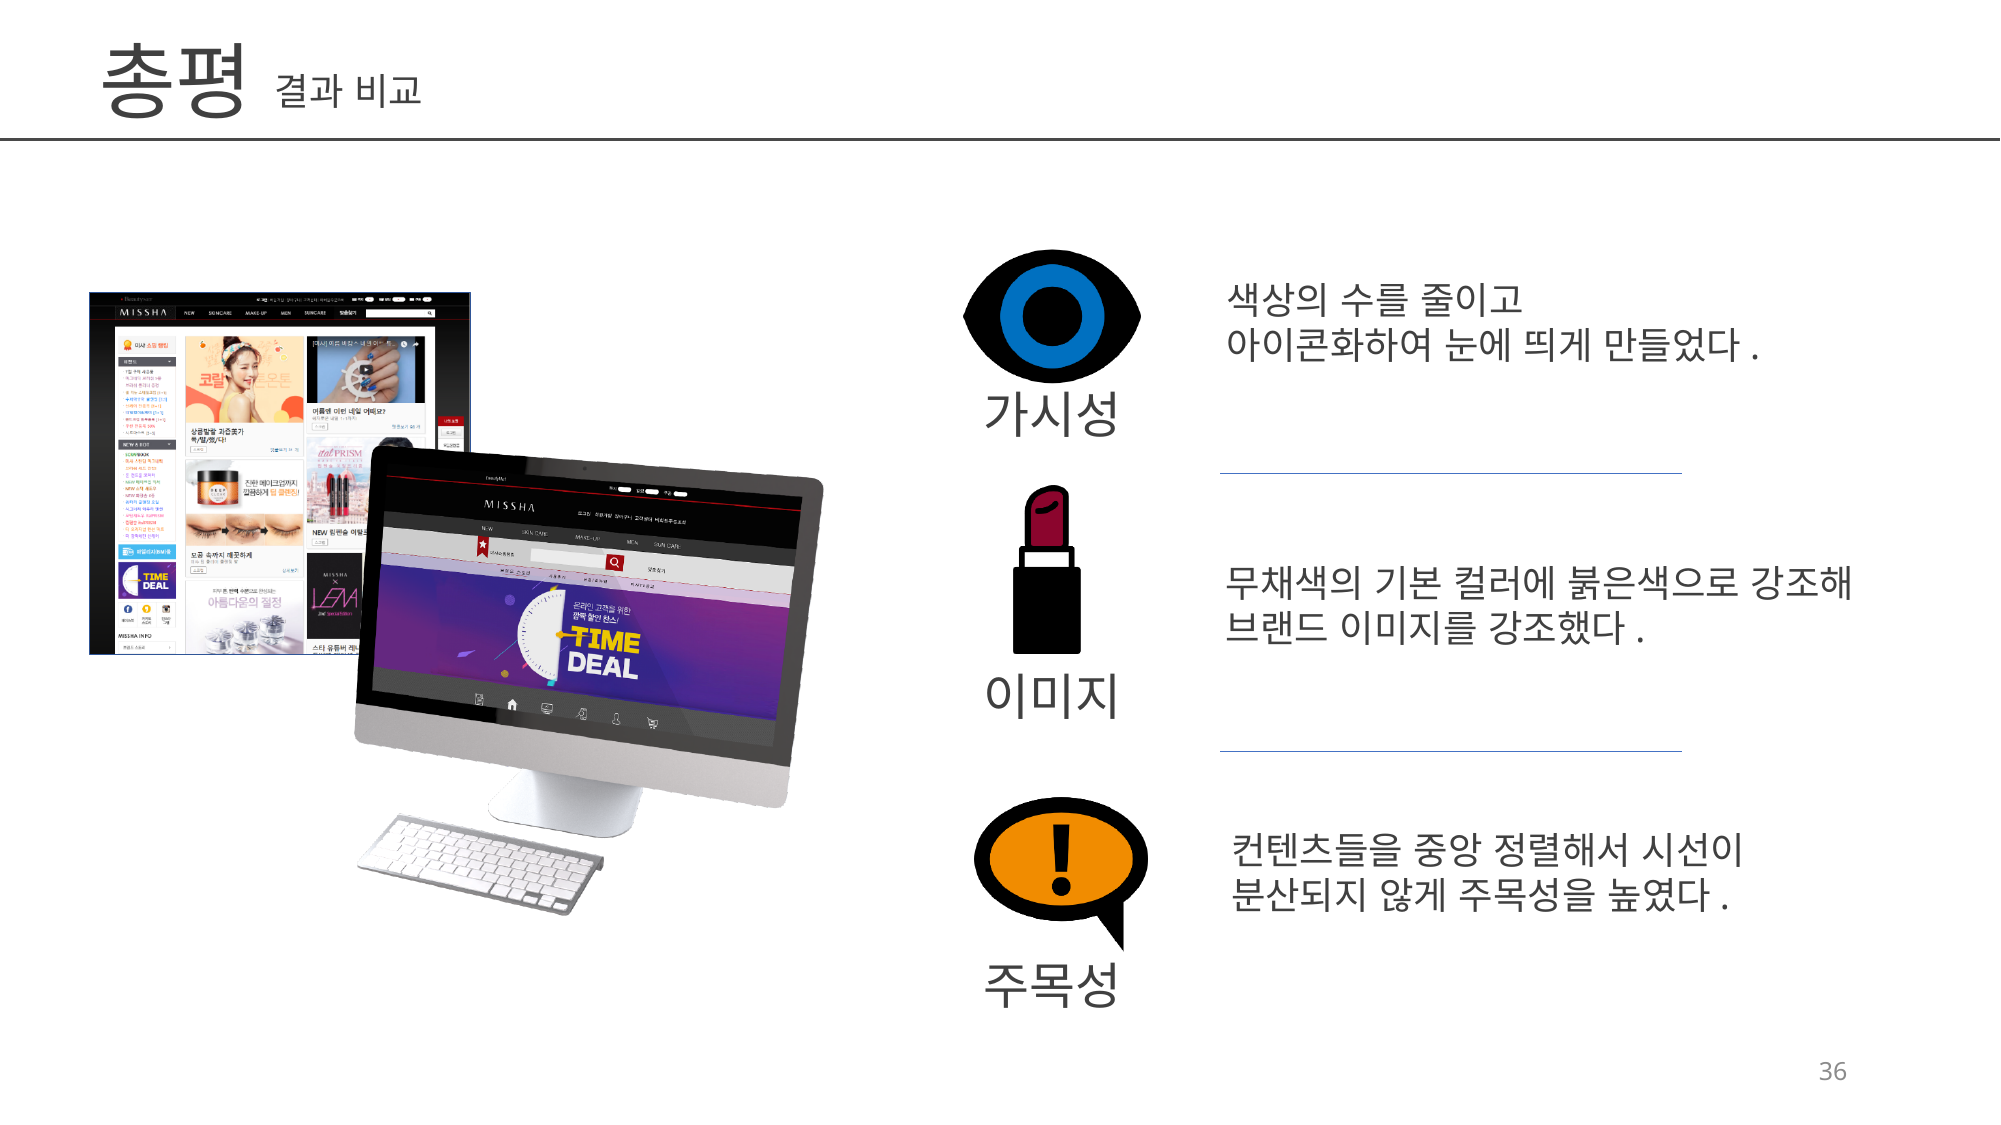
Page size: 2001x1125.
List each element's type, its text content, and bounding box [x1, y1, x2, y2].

text_box 주목성 [968, 946, 1136, 1022]
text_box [974, 787, 1148, 961]
text_box 무채색의 기본 컬러에 붉은색으로 강조해 브랜드 이미지를 강조했다. [1211, 552, 1880, 657]
text_box 가시성 [968, 405, 1136, 451]
text_box 컨텐츠들을 중앙 정렬해서 시선이 분산되지 않게 주목성을 높였다. [1216, 819, 1761, 925]
text_box 이미지 [968, 658, 1136, 733]
slide_number 36 [1412, 1042, 1863, 1103]
text_box 색상의 수를 줄이고 아이콘화하여 눈에 띄게 만들었다. [1211, 269, 1775, 375]
picture [963, 227, 1141, 405]
text_box 총평 [84, 33, 267, 138]
text_box 결과 비교 [260, 60, 1260, 121]
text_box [962, 485, 1131, 654]
picture [89, 292, 901, 941]
